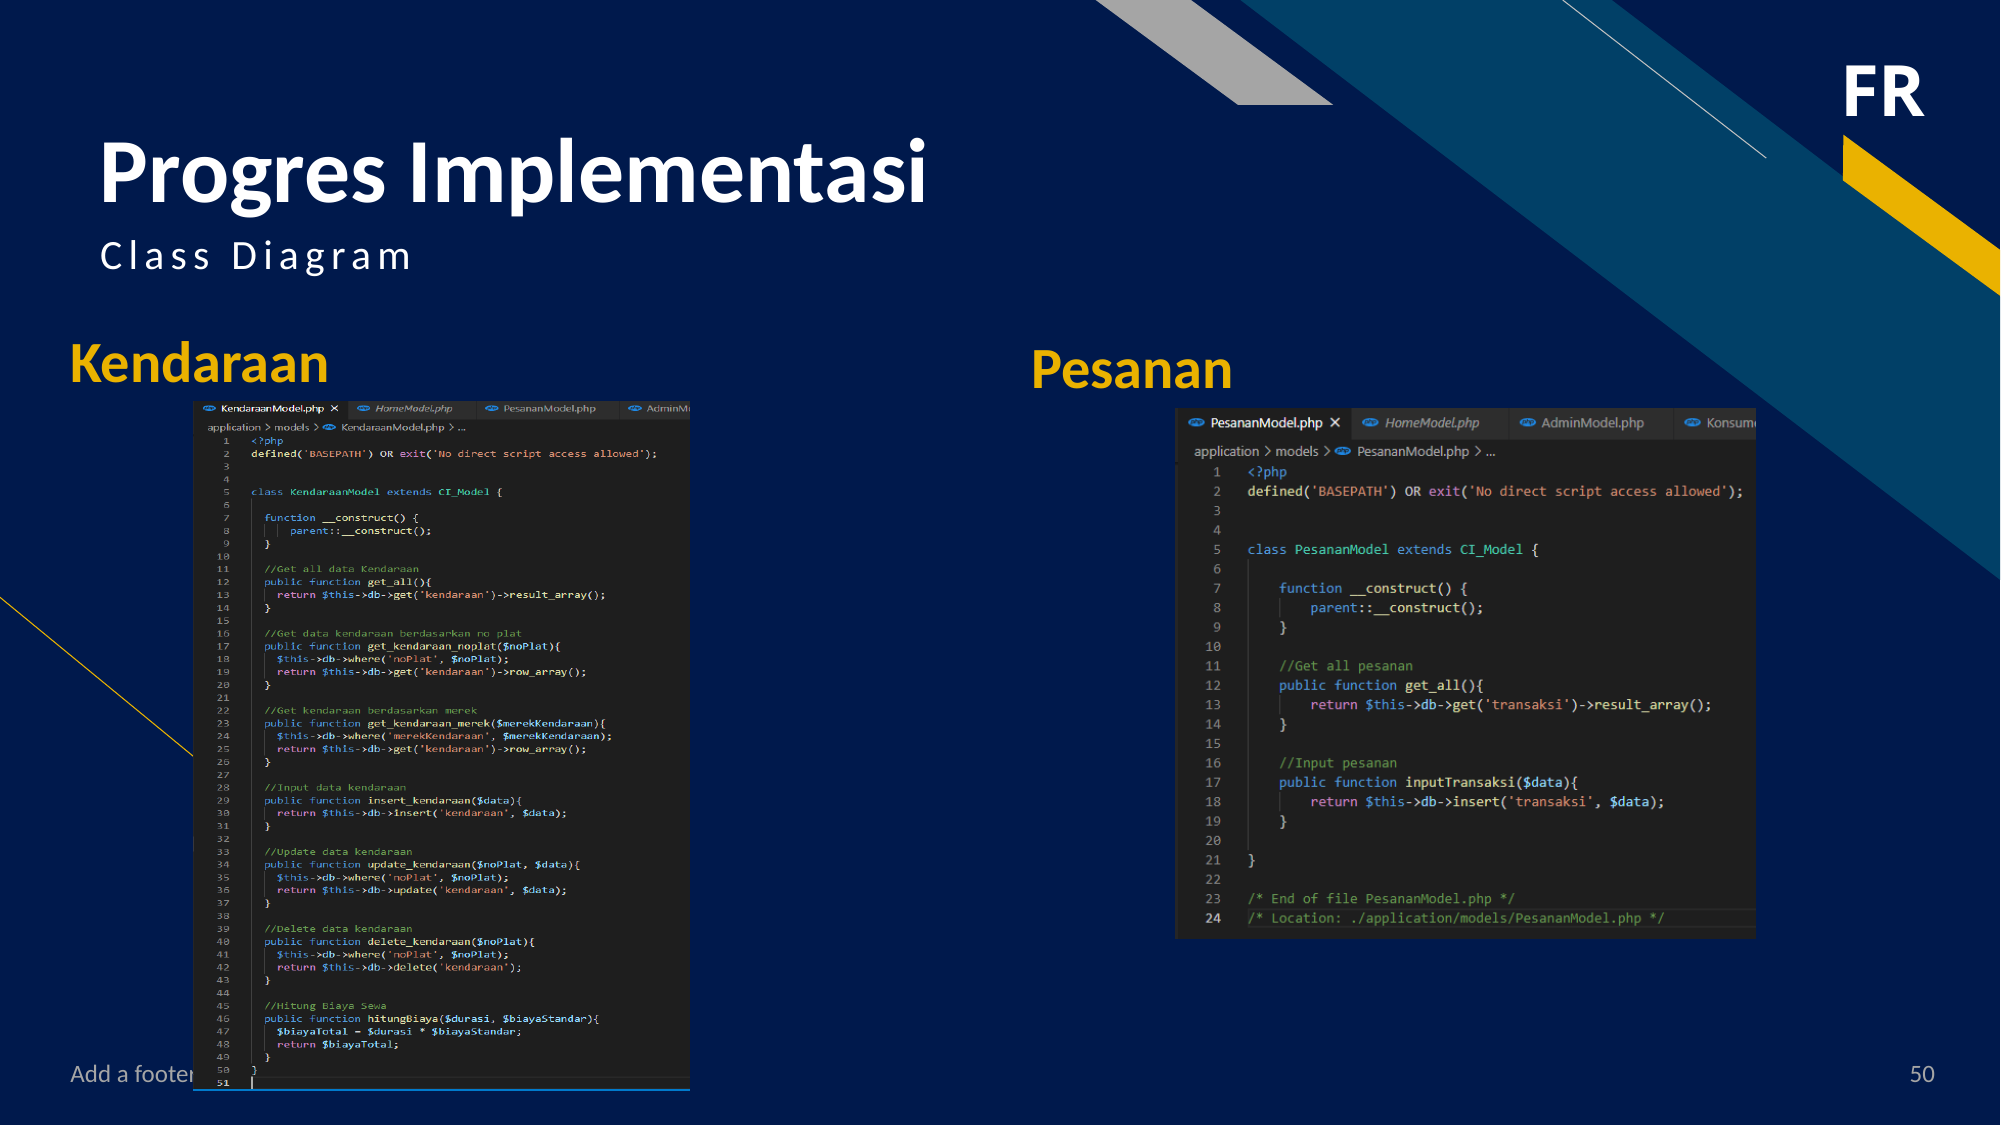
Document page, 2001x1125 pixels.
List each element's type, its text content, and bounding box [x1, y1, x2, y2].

list Kendaraan [55, 272, 954, 402]
footer Add a footer [55, 1042, 731, 1103]
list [1175, 407, 1756, 939]
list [193, 401, 690, 1091]
slide_number 50 [1828, 1042, 1950, 1103]
list Pesanan [1016, 279, 1915, 409]
list Class Diagram [85, 225, 1295, 326]
title Progres Implementasi [85, 34, 1453, 223]
